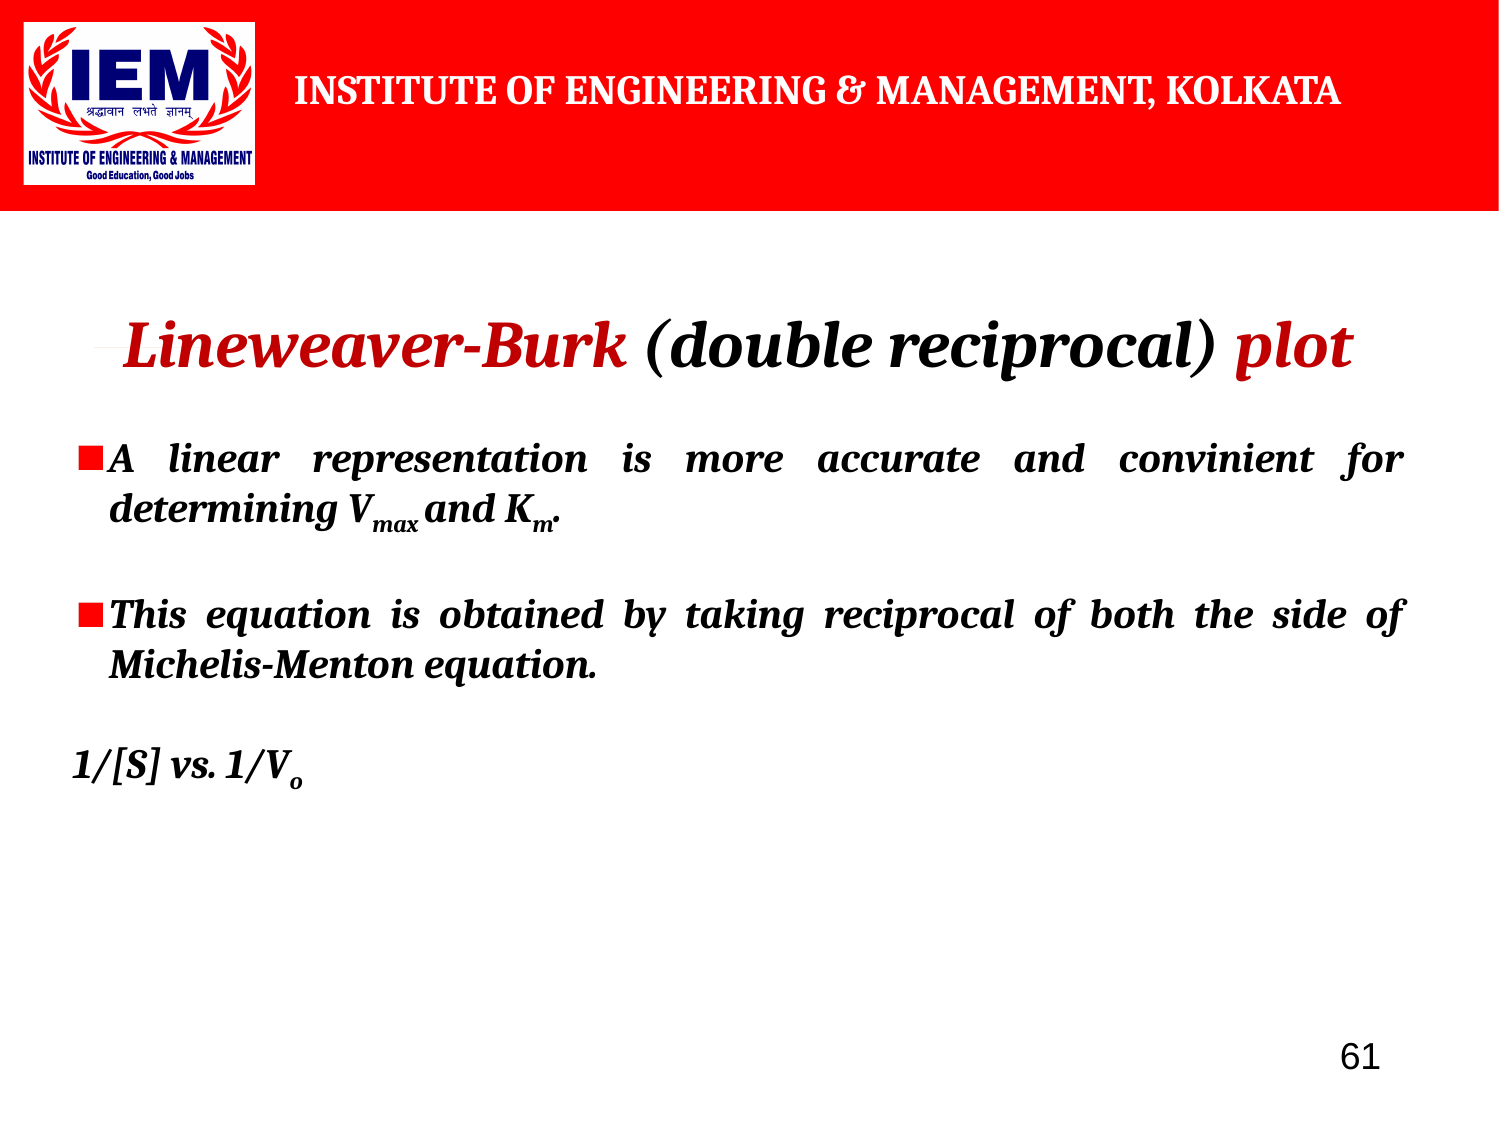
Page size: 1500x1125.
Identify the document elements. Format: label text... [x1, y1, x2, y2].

picture [73, 440, 103, 470]
text_box Lineweaver-Burk (double reciprocal) plot A linear representation is more accurate and convinient for determining Vmax and Km. This equation is obtained by taking reciprocal of both the side of Michelis-Menton equation. 1/[S] vs. 1/Vo [58, 292, 1418, 852]
picture [23, 22, 255, 185]
picture [73, 597, 103, 627]
